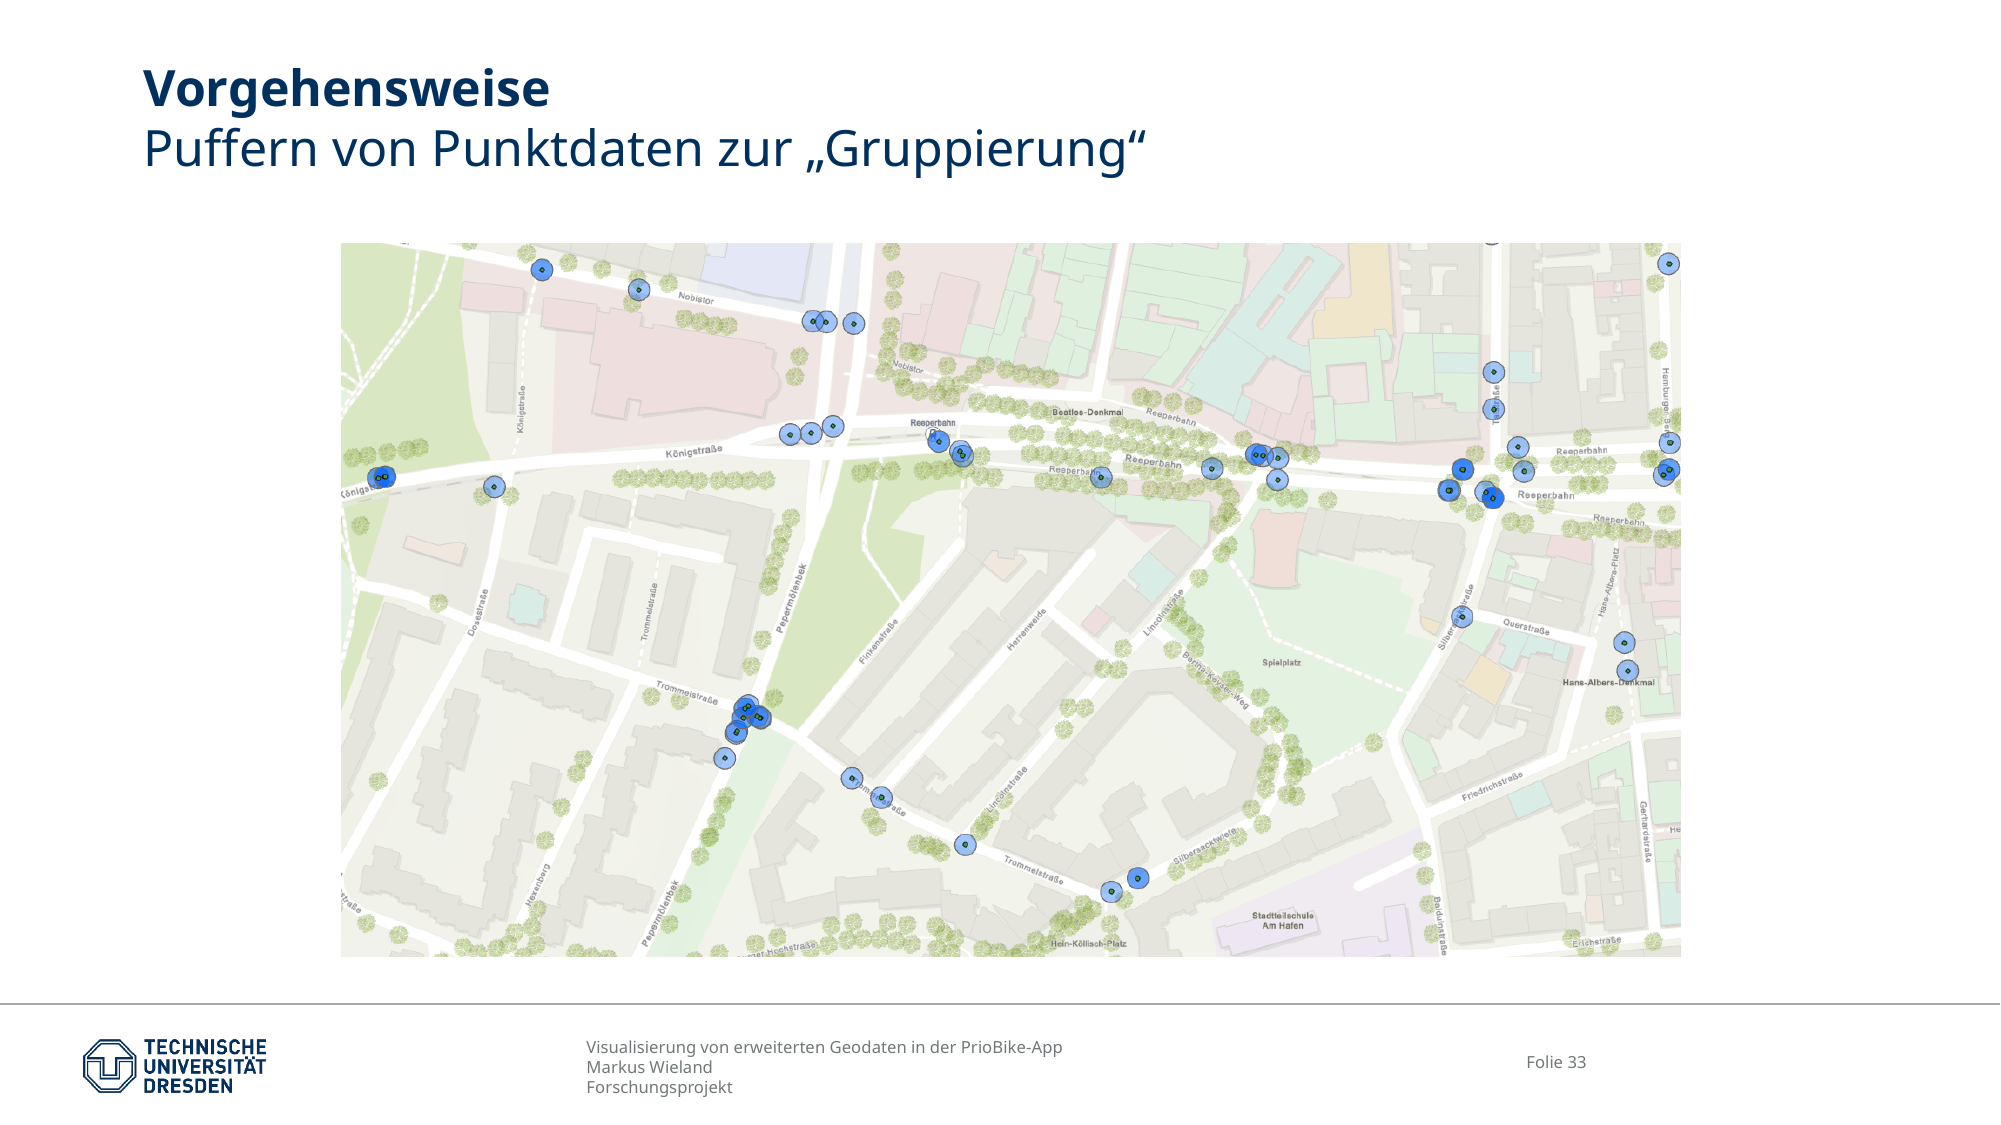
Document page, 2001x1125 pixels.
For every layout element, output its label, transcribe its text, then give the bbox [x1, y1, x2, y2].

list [341, 243, 1681, 957]
picture [83, 1039, 266, 1093]
title Vorgehensweise Puffern von Punktdaten zur „Gruppierung“ [143, 56, 1880, 169]
